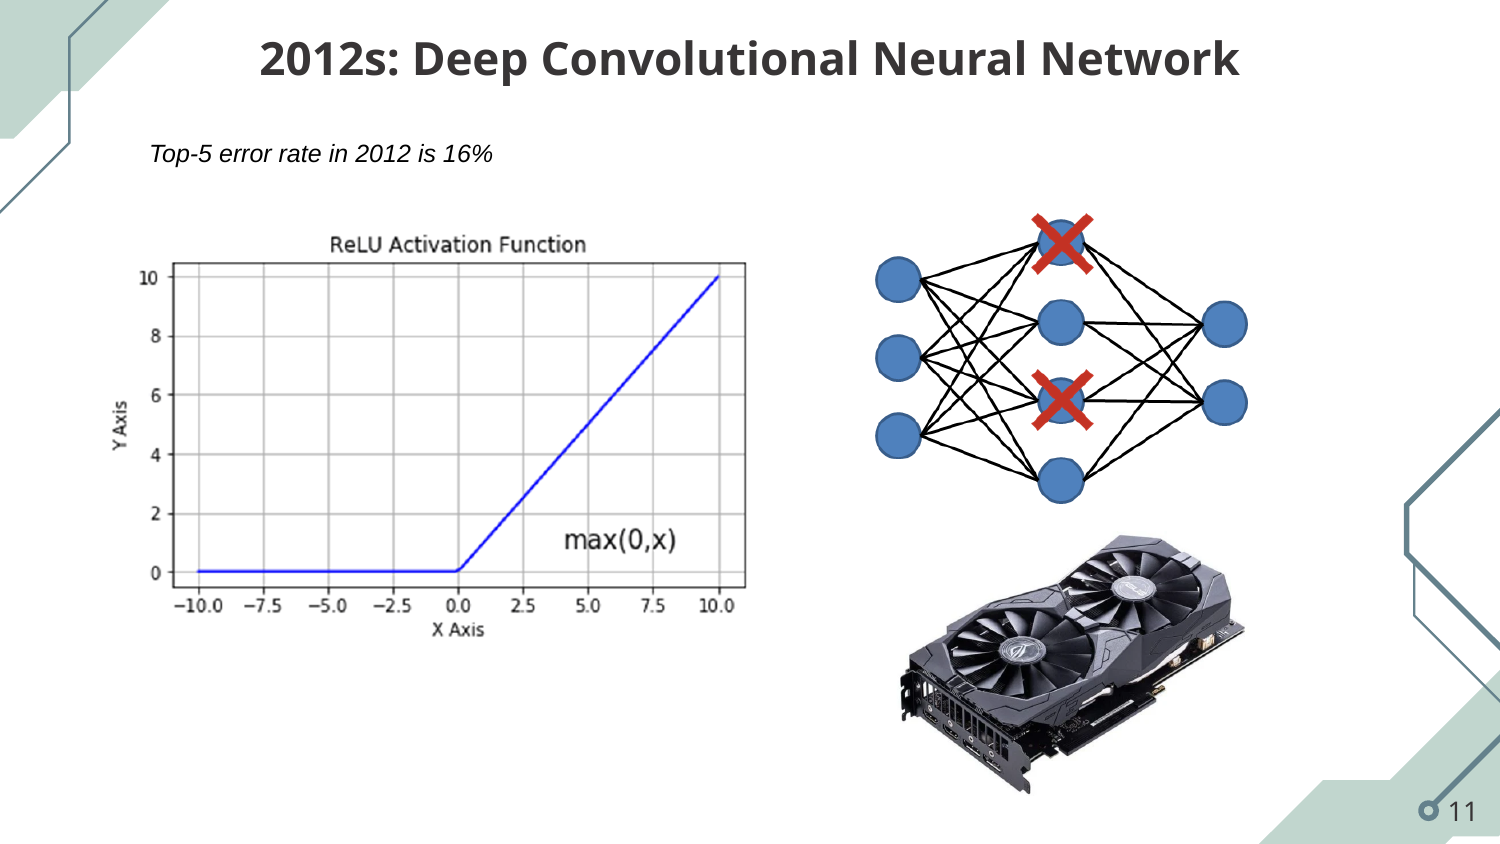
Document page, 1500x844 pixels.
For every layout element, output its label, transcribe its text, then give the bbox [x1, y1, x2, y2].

title 2012s: Deep Convolutional Neural Network [118, 14, 1382, 112]
subtitle Top-5 error rate in 2012 is 16% [118, 146, 526, 188]
picture [830, 179, 1304, 796]
slide_number ‹#› [1403, 779, 1494, 844]
picture [96, 221, 773, 652]
